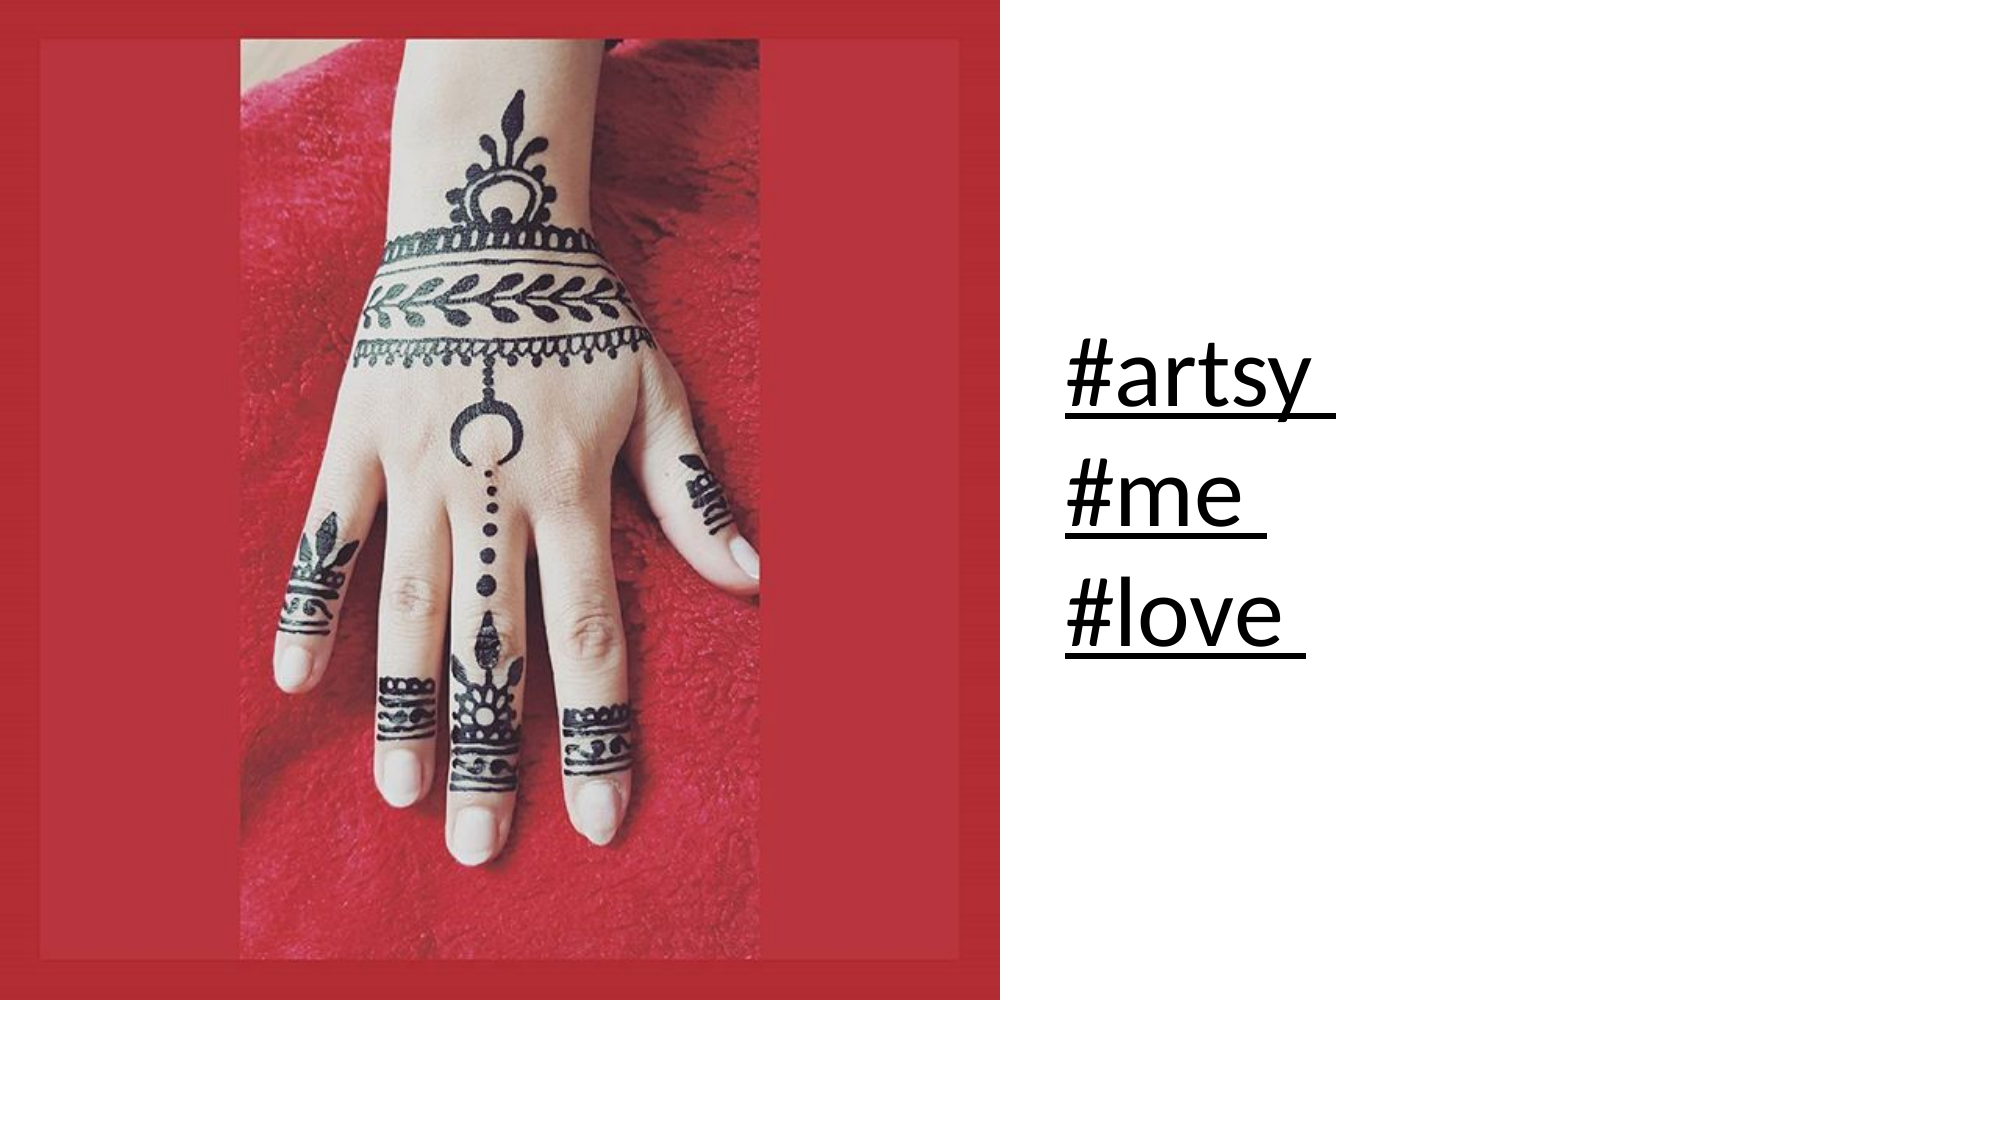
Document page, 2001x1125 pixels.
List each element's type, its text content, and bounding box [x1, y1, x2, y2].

text_box #artsy #me #love [1050, 299, 1351, 794]
picture [0, 0, 1000, 1000]
